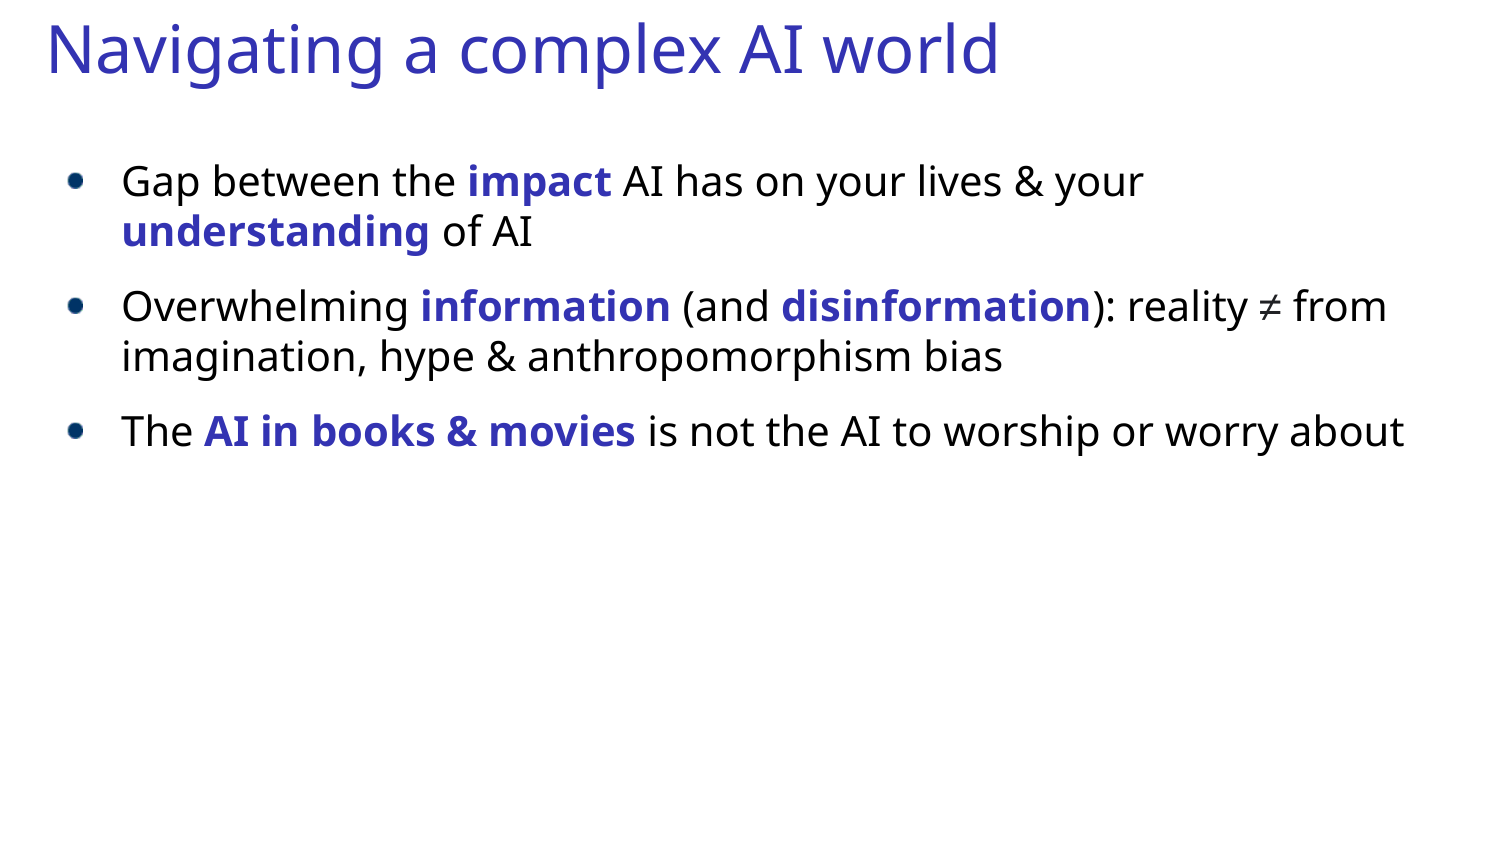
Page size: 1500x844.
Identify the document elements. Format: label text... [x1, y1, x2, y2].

list Gap between the impact AI has on your lives & your understanding of AI Overwhelming information (and disinformation): reality ≠ from imagination, hype & anthropomorphism bias The AI in books & movies is not the AI to worship or worry about [49, 146, 1426, 698]
title Navigating a complex AI world [0, 0, 1463, 94]
picture [65, 295, 83, 314]
picture [65, 420, 83, 439]
picture [65, 170, 83, 189]
